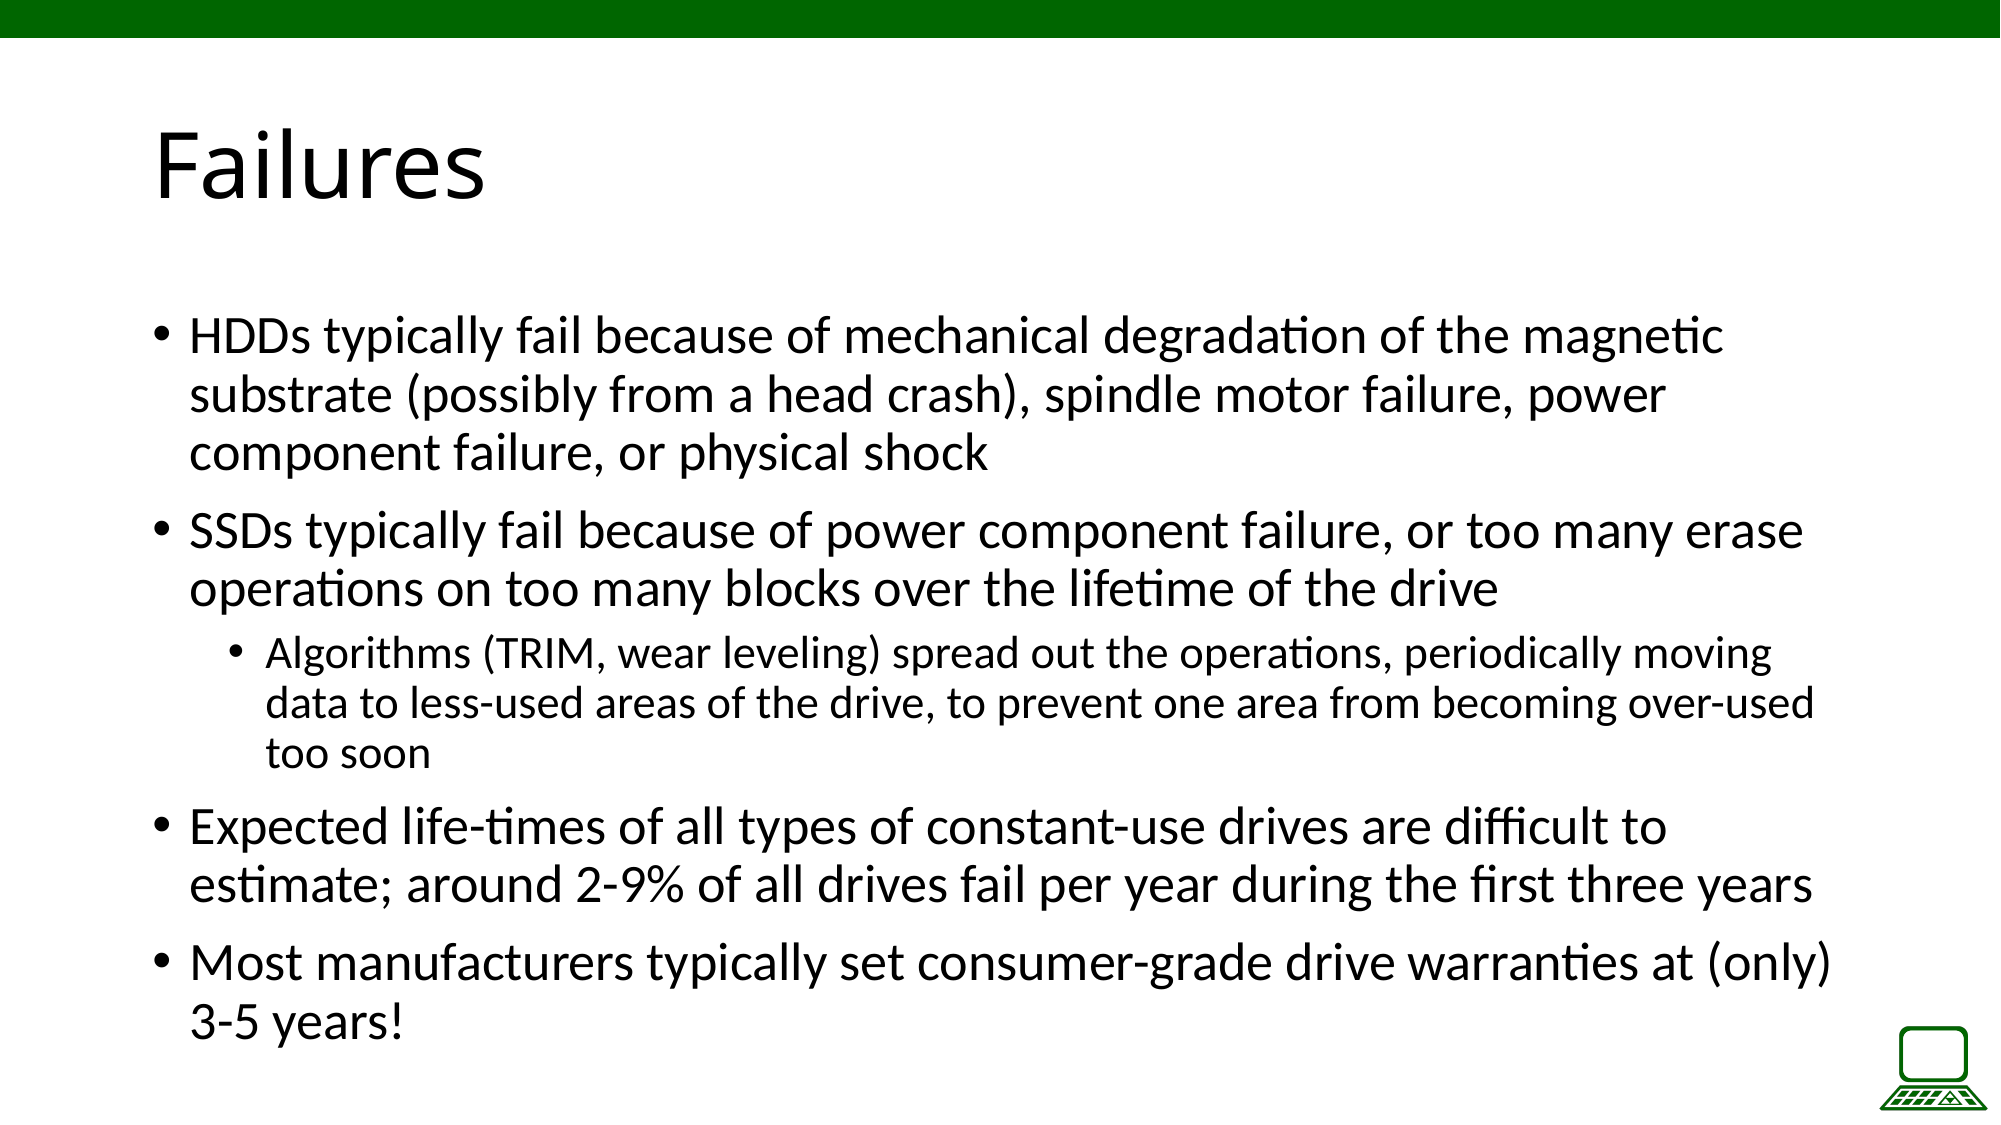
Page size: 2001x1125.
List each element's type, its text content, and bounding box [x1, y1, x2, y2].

text_box [0, 0, 2000, 39]
picture [1879, 1026, 1988, 1111]
title Failures [137, 59, 1863, 278]
list HDDs typically fail because of mechanical degradation of the magnetic substrate (possibly from a head crash), spindle motor failure, power component failure, or physical shock SSDs typically fail because of power component failure, or too many erase operations on too many blocks over the lifetime of the drive Algorithms (TRIM, wear leveling) spread out the operations, periodically moving data to less-used areas of the drive, to prevent one area from becoming over-used too soon Expected life-times of all types of constant-use drives are difficult to estimate; around 2-9% of all drives fail per year during the first three years Most manufacturers typically set consumer-grade drive warranties at (only) 3-5 years! [137, 299, 1863, 1068]
